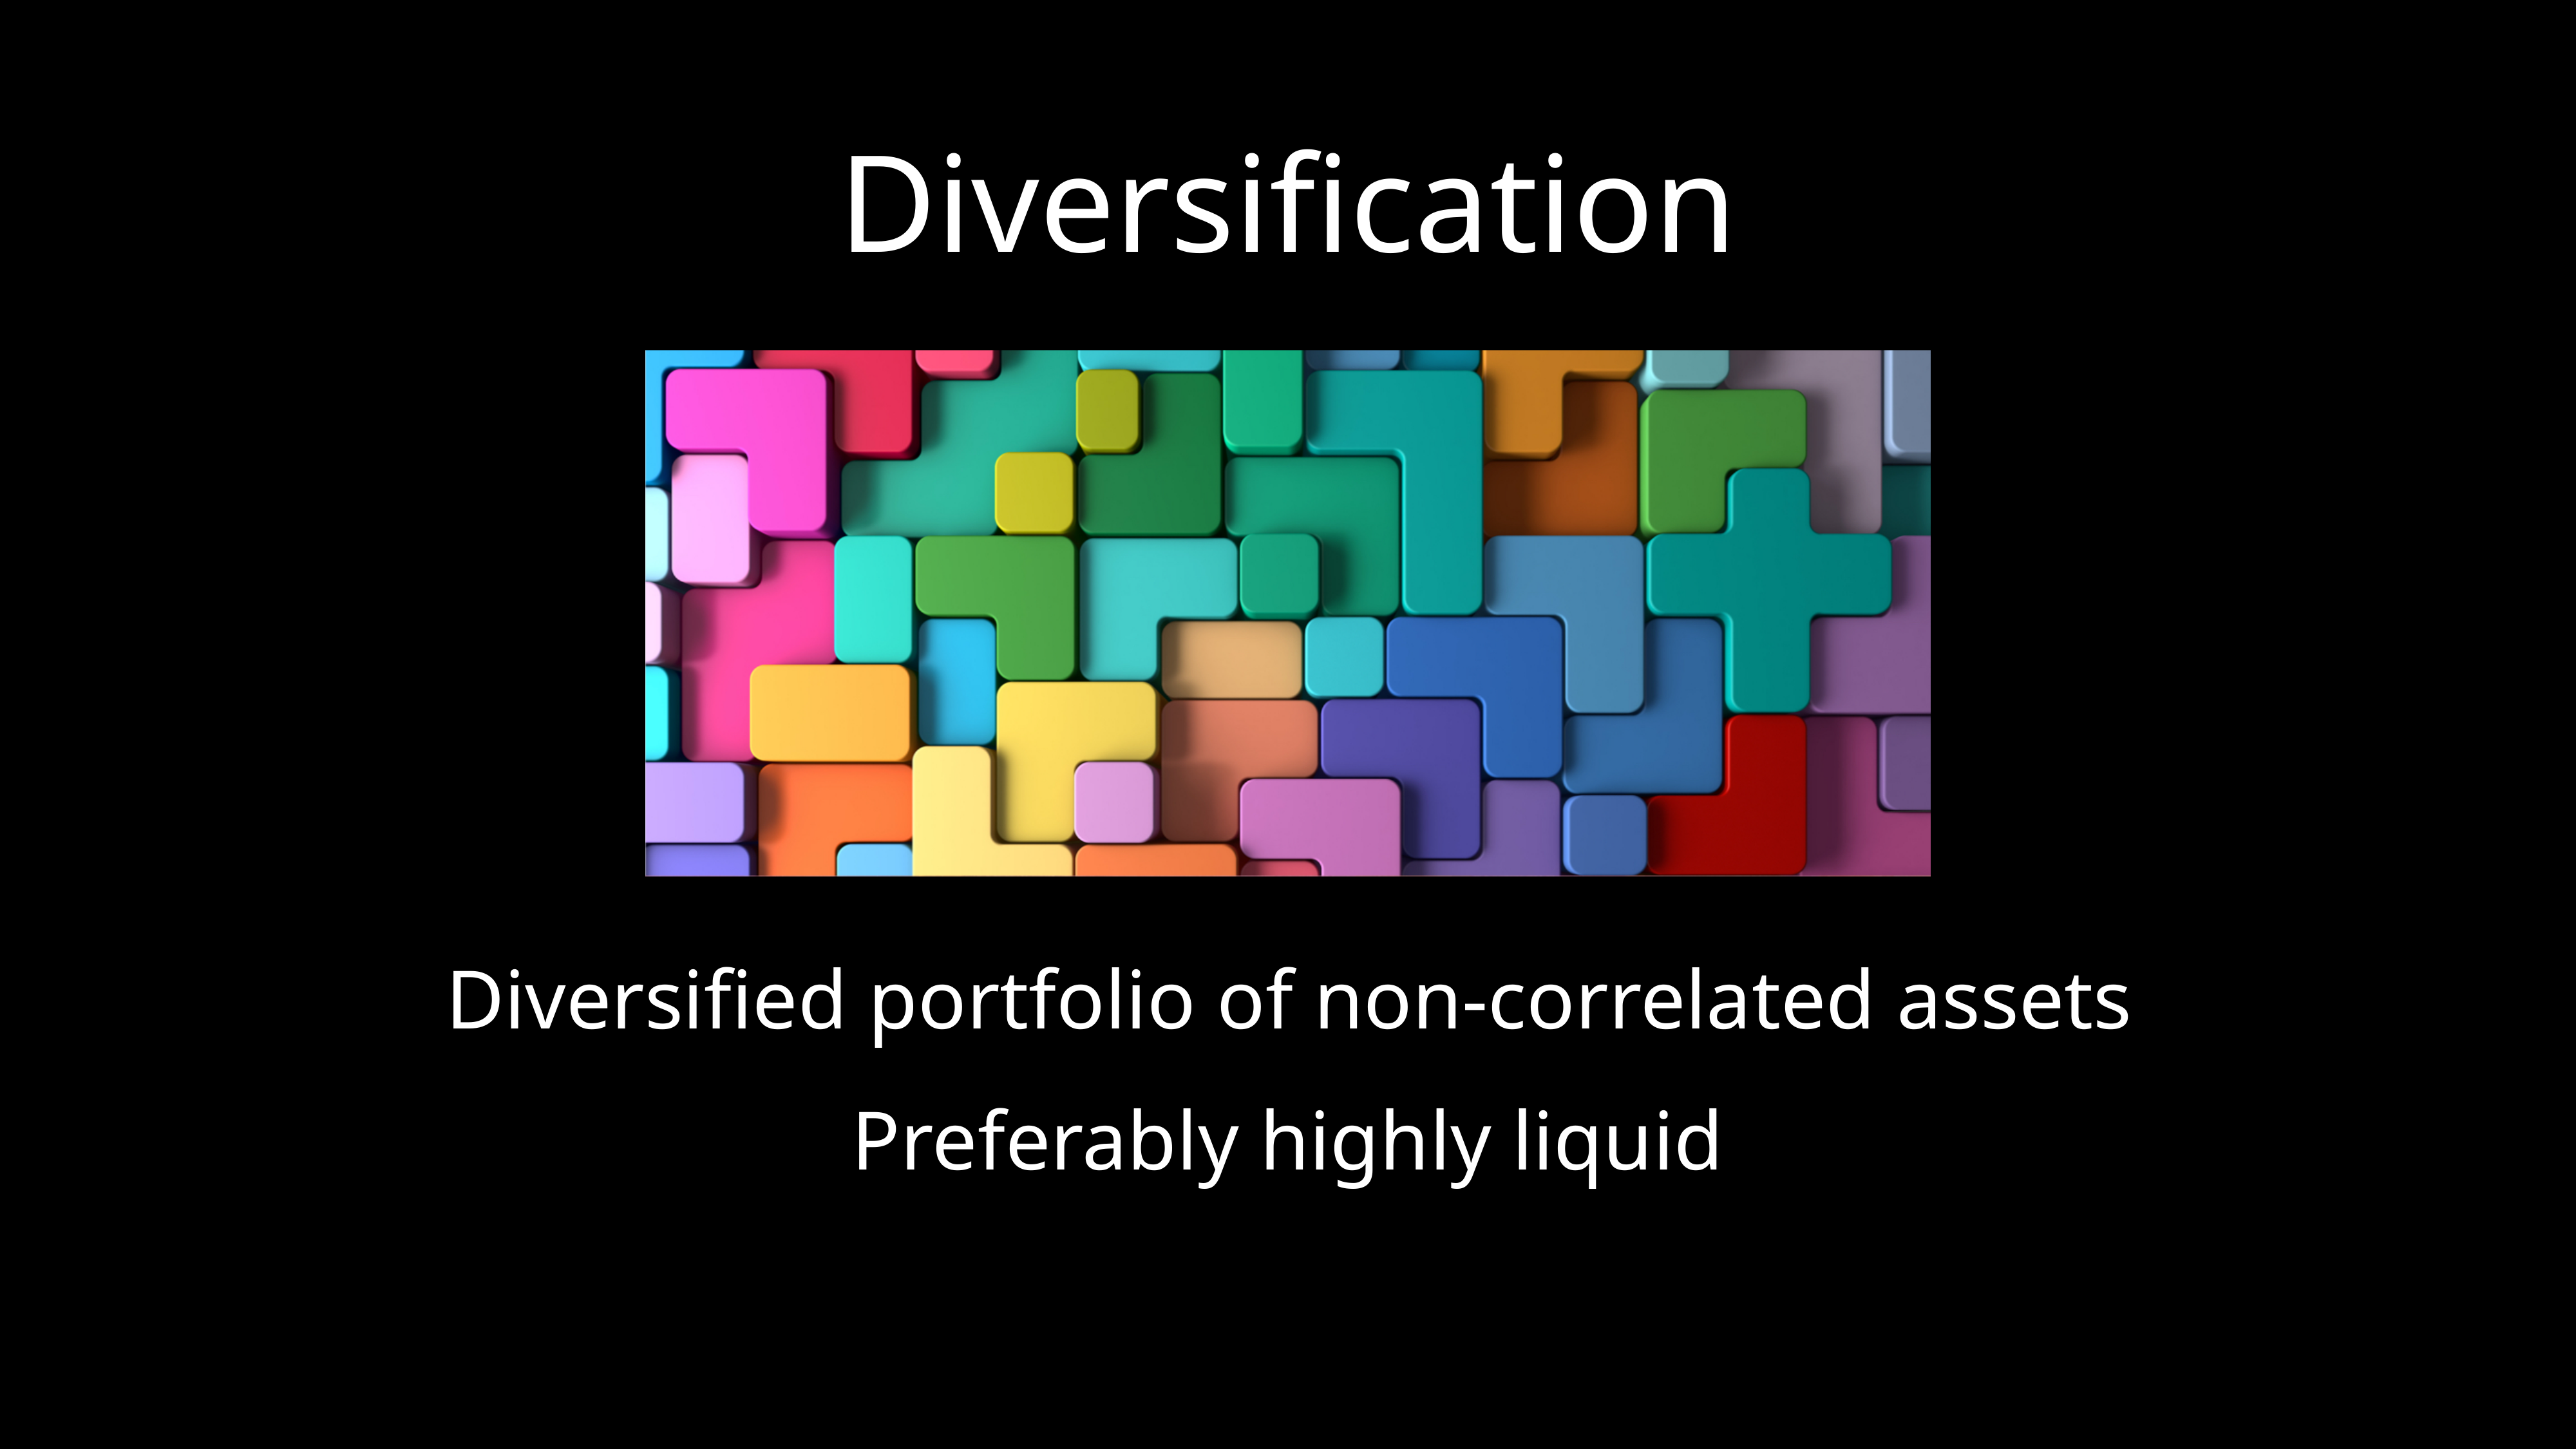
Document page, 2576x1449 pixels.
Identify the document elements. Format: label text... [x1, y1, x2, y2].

title Diversification [463, 37, 2113, 359]
text_box Preferably highly liquid [784, 1081, 1792, 1193]
picture [645, 350, 1931, 877]
text_box Diversified portfolio of non-correlated assets [417, 940, 2163, 1053]
